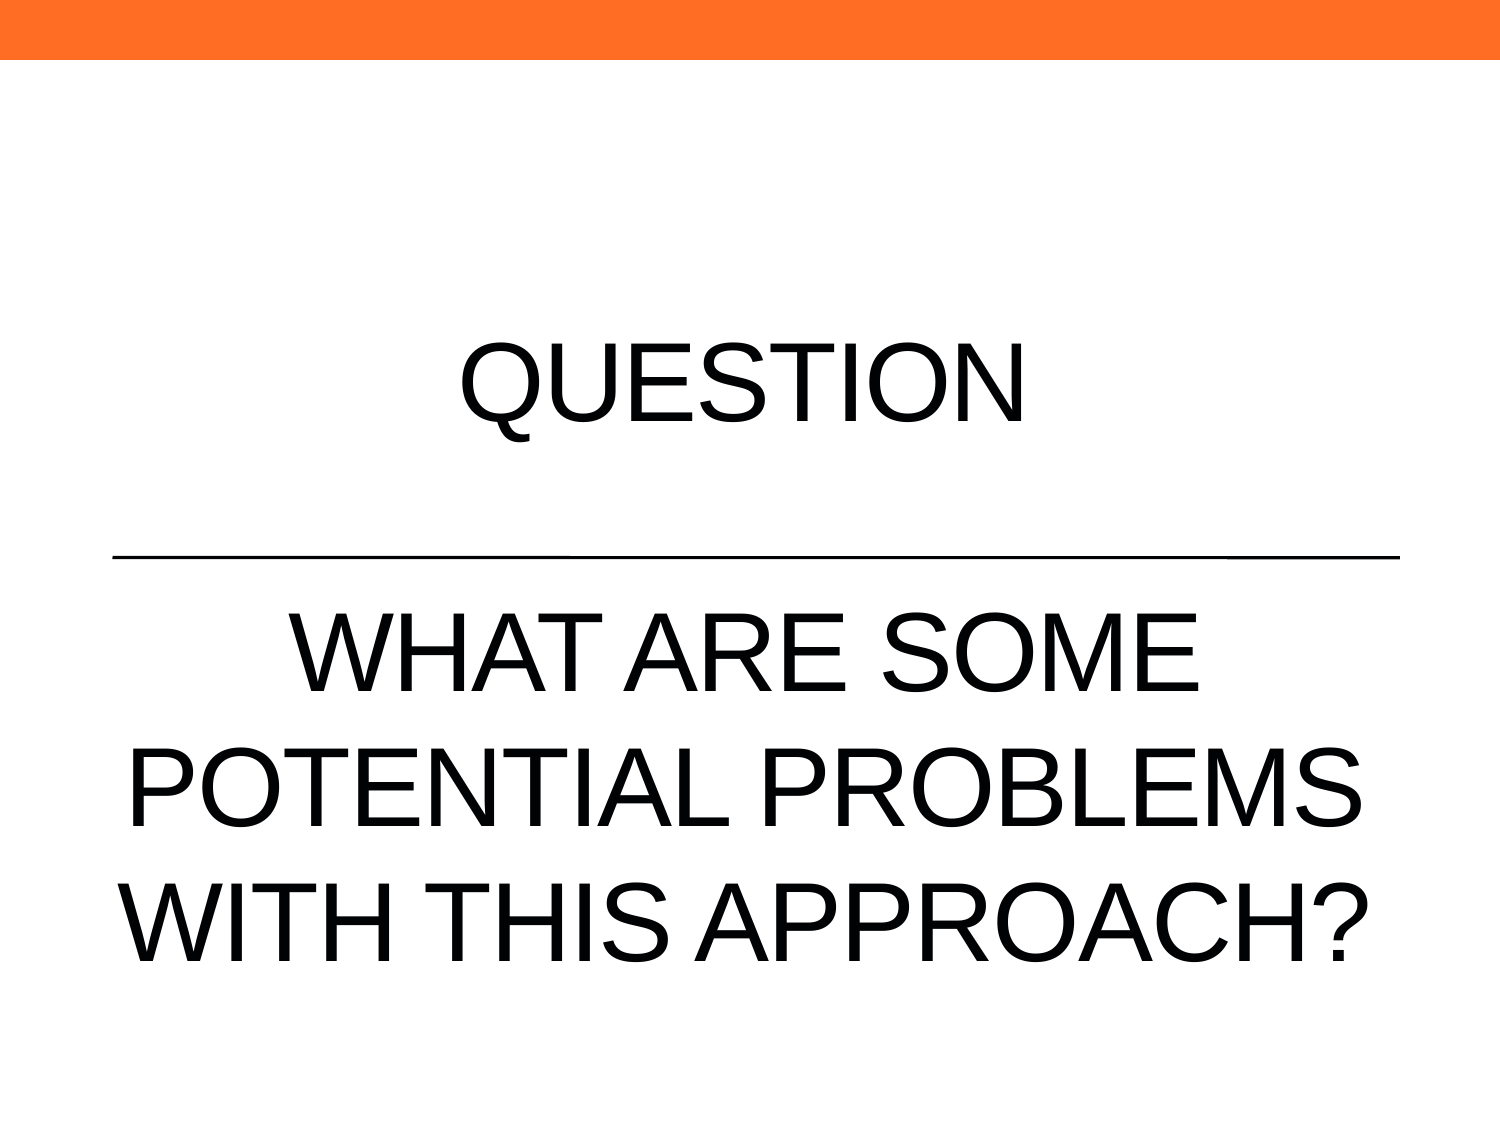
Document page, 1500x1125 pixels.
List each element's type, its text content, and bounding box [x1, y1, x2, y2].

title Question What are some potential problems with this approach? [100, 675, 1389, 992]
